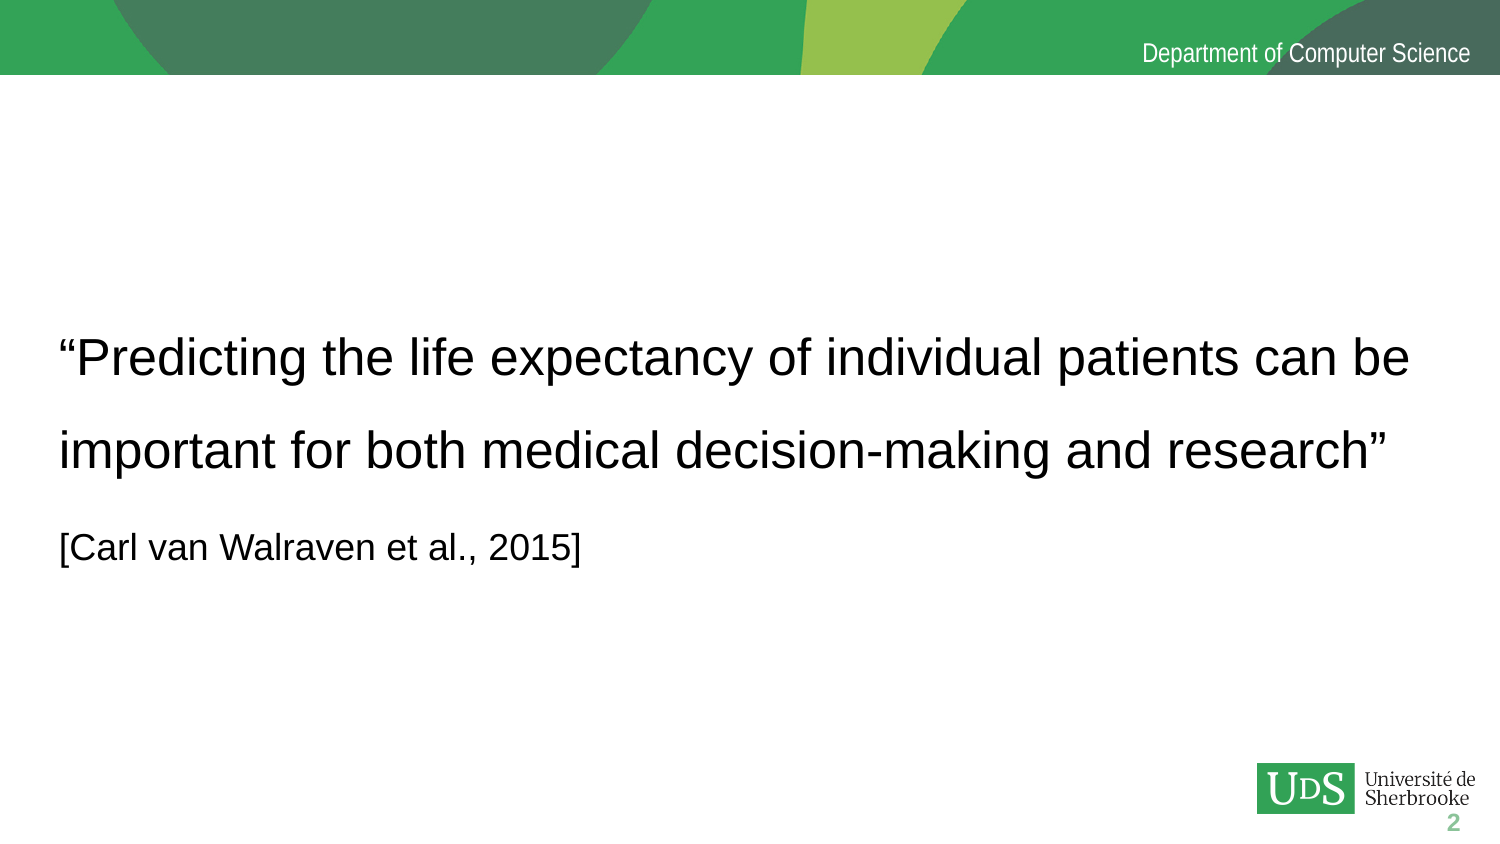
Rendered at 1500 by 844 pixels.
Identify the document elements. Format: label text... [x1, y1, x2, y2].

picture [0, 0, 1500, 75]
list “Predicting the life expectancy of individual patients can be important for both medical decision-making and research” [Carl van Walraven et al., 2015] [58, 291, 1442, 600]
picture [1257, 763, 1475, 798]
slide_number 2 [1138, 798, 1476, 844]
